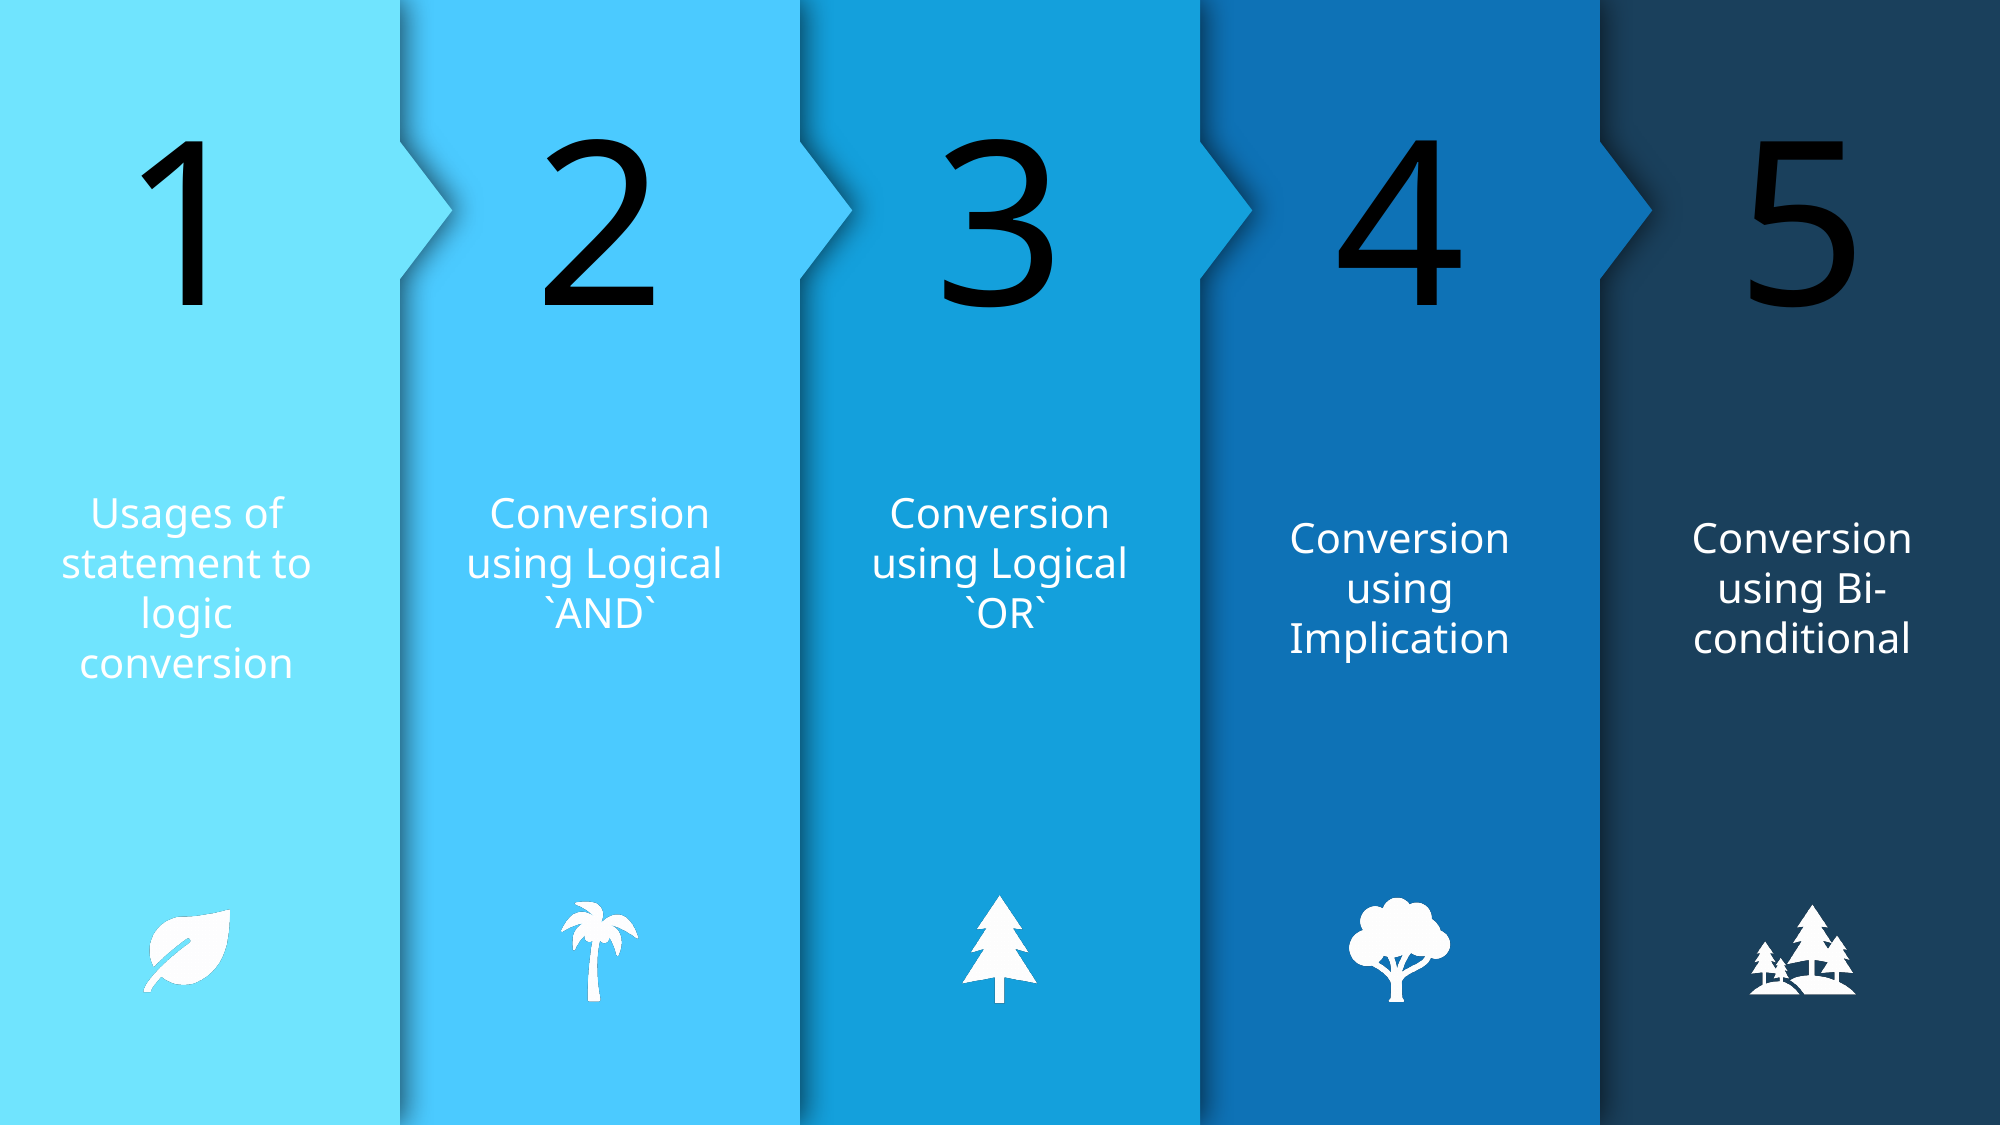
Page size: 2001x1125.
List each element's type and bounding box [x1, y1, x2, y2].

text_box [853, 0, 1253, 1125]
text_box [1653, 0, 2000, 1125]
text_box [1253, 0, 1653, 1125]
text_box [453, 0, 853, 1125]
text_box [0, 0, 453, 1125]
